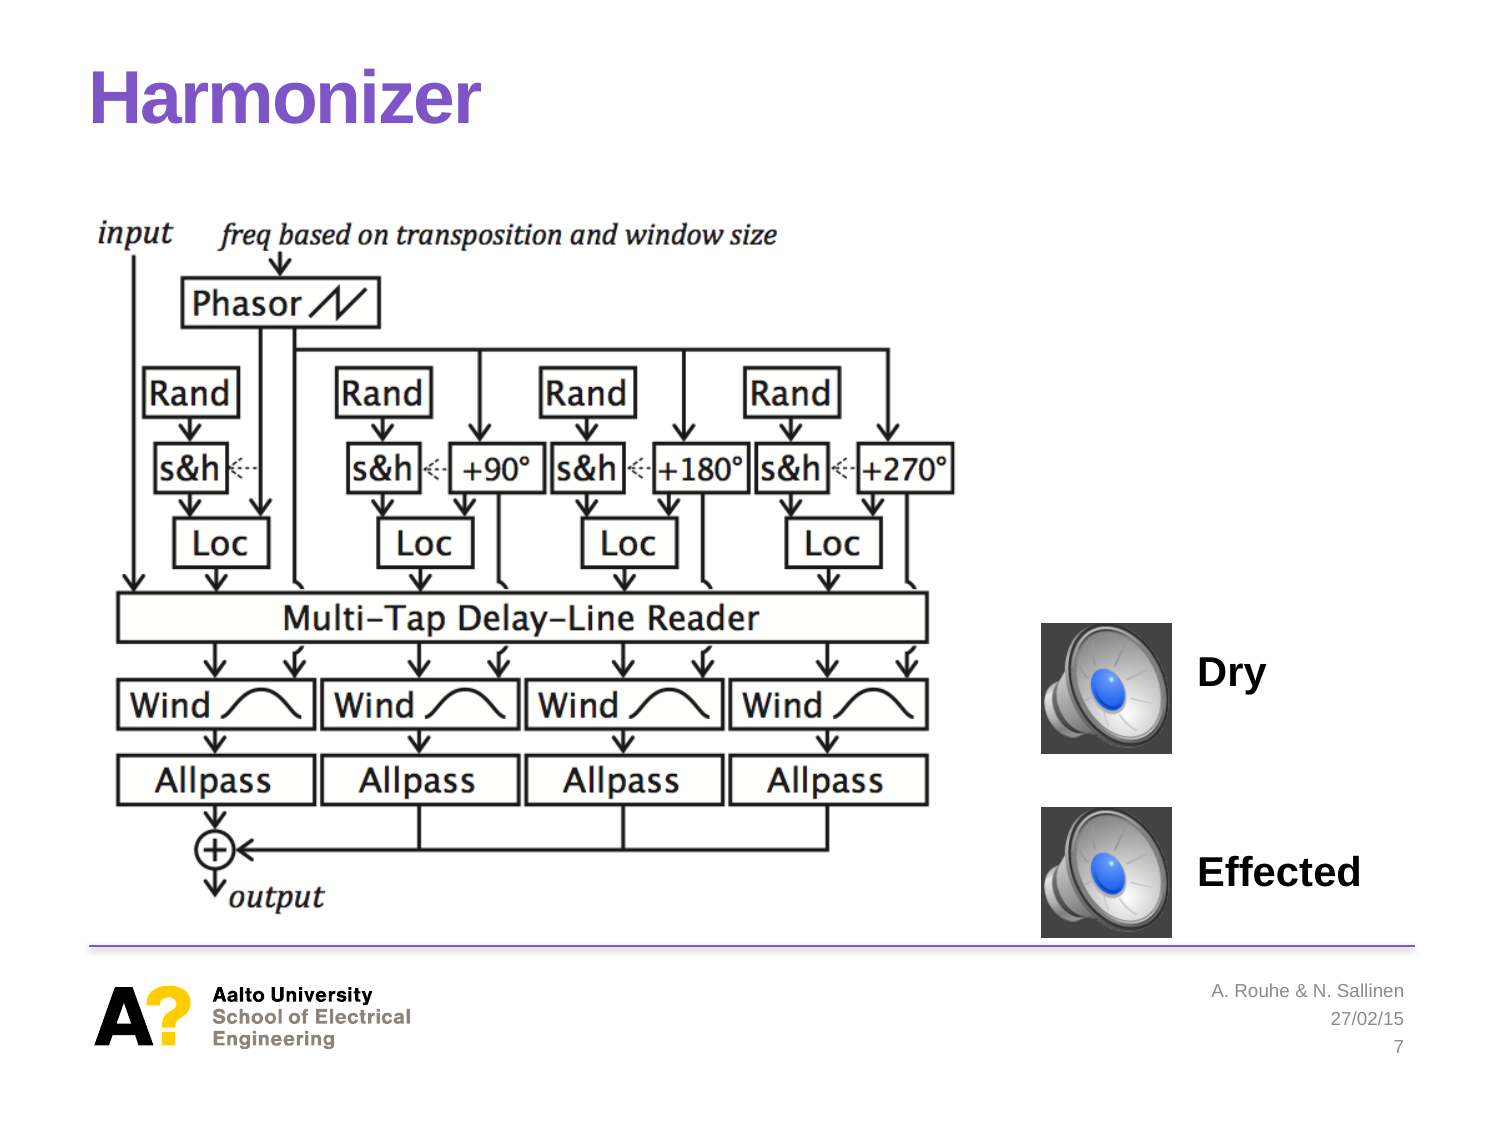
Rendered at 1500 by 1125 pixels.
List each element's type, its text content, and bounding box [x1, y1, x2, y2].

text_box Dry Effected [1196, 645, 1448, 896]
title Harmonizer [88, 62, 1415, 259]
footer A. Rouhe & N. Sallinen [810, 976, 1405, 1003]
picture [1039, 621, 1174, 756]
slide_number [810, 1003, 1405, 1033]
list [88, 198, 973, 940]
picture [1039, 805, 1174, 940]
slide_number 7 [810, 1033, 1405, 1060]
